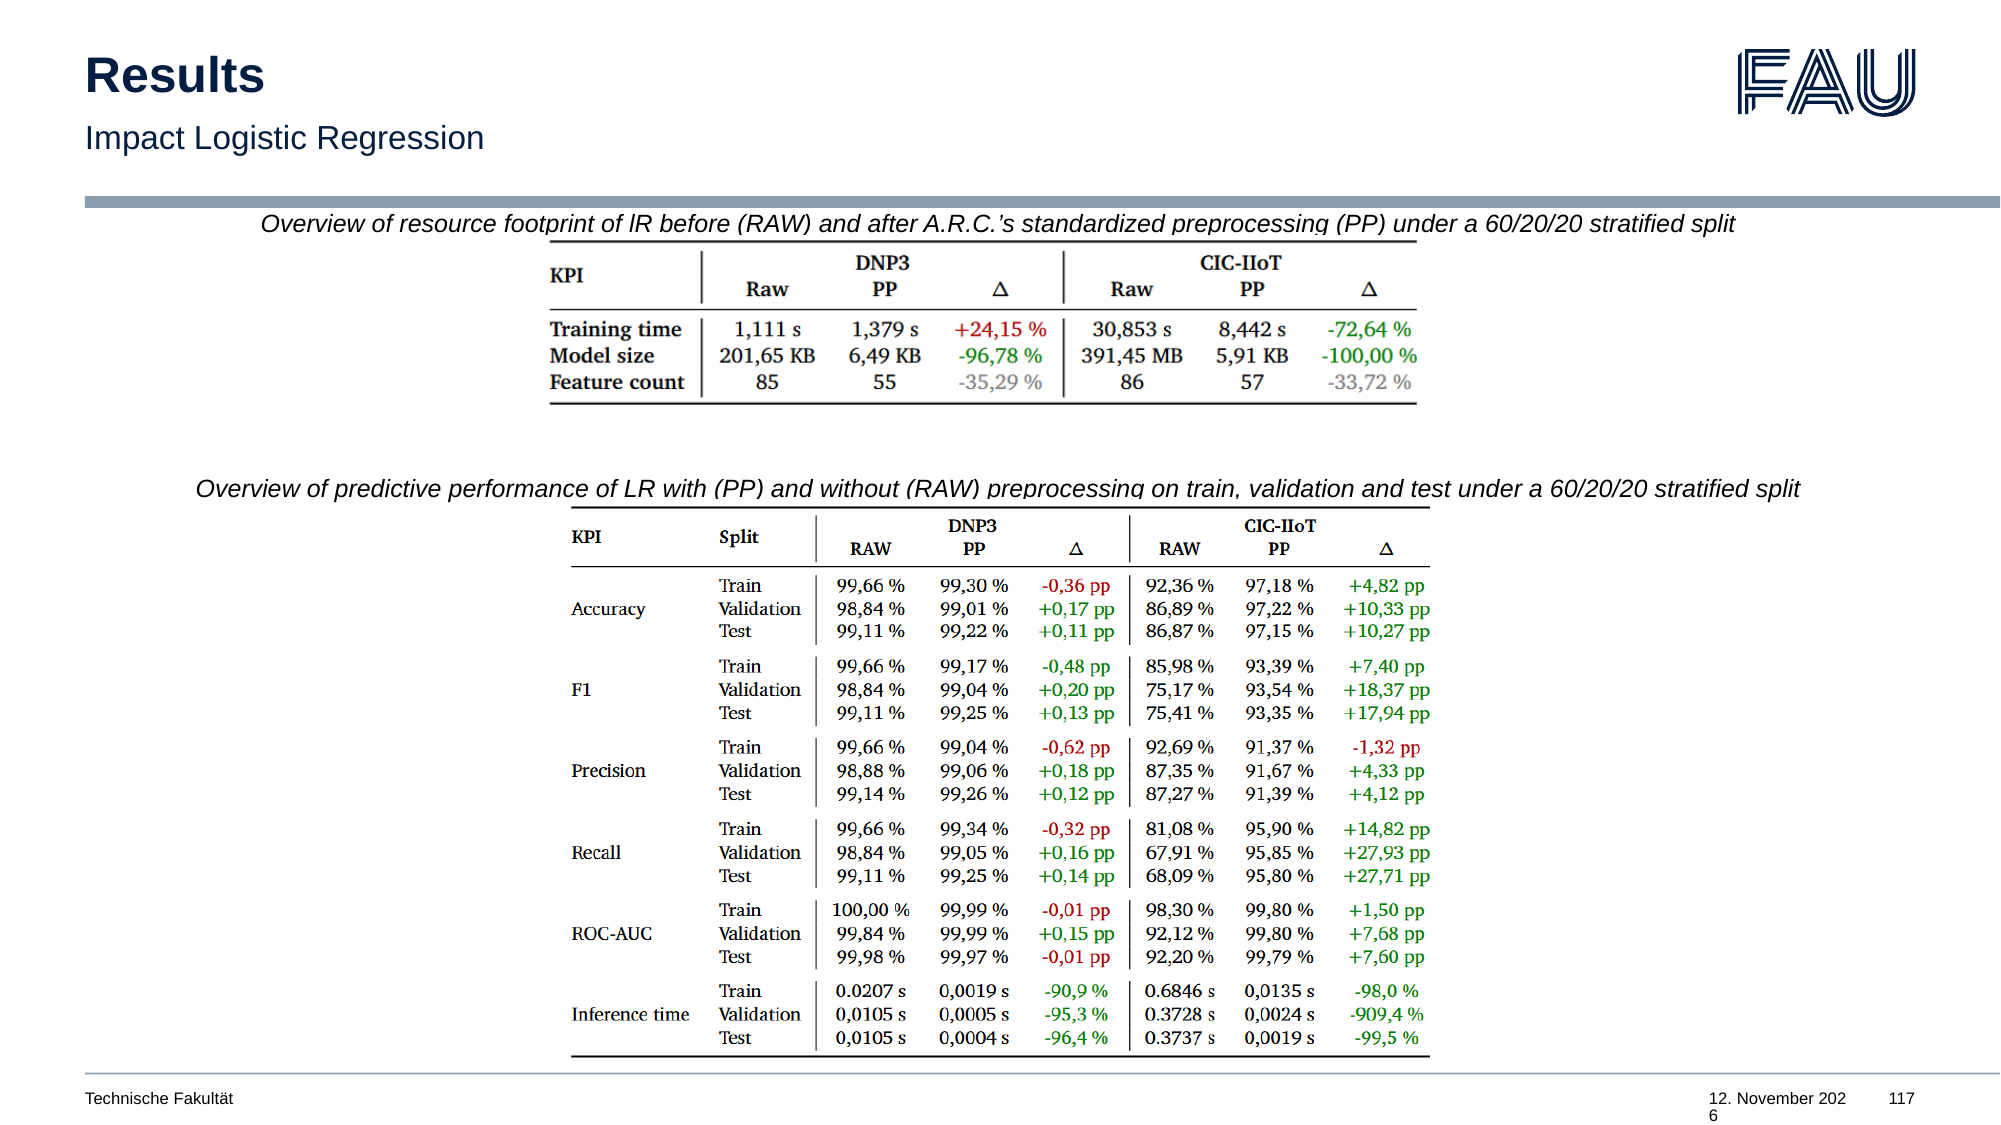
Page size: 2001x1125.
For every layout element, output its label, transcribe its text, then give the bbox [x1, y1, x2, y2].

text_box Overview of predictive performance of LR with (PP) and without (RAW) preprocessing on train, validation and test under a 60/20/20 stratified split [84, 469, 1916, 502]
footer Technische Fakultät [85, 1088, 983, 1109]
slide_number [1708, 1088, 1849, 1109]
slide_number 117 [1883, 1088, 1916, 1109]
title Results [85, 49, 1208, 104]
picture [568, 499, 1432, 1061]
picture [545, 235, 1420, 407]
text_box Overview of resource footprint of lR before (RAW) and after A.R.C.’s standardized preprocessing (PP) under a 60/20/20 stratified split [0, 204, 2000, 238]
list Impact Logistic Regression [85, 112, 1208, 154]
